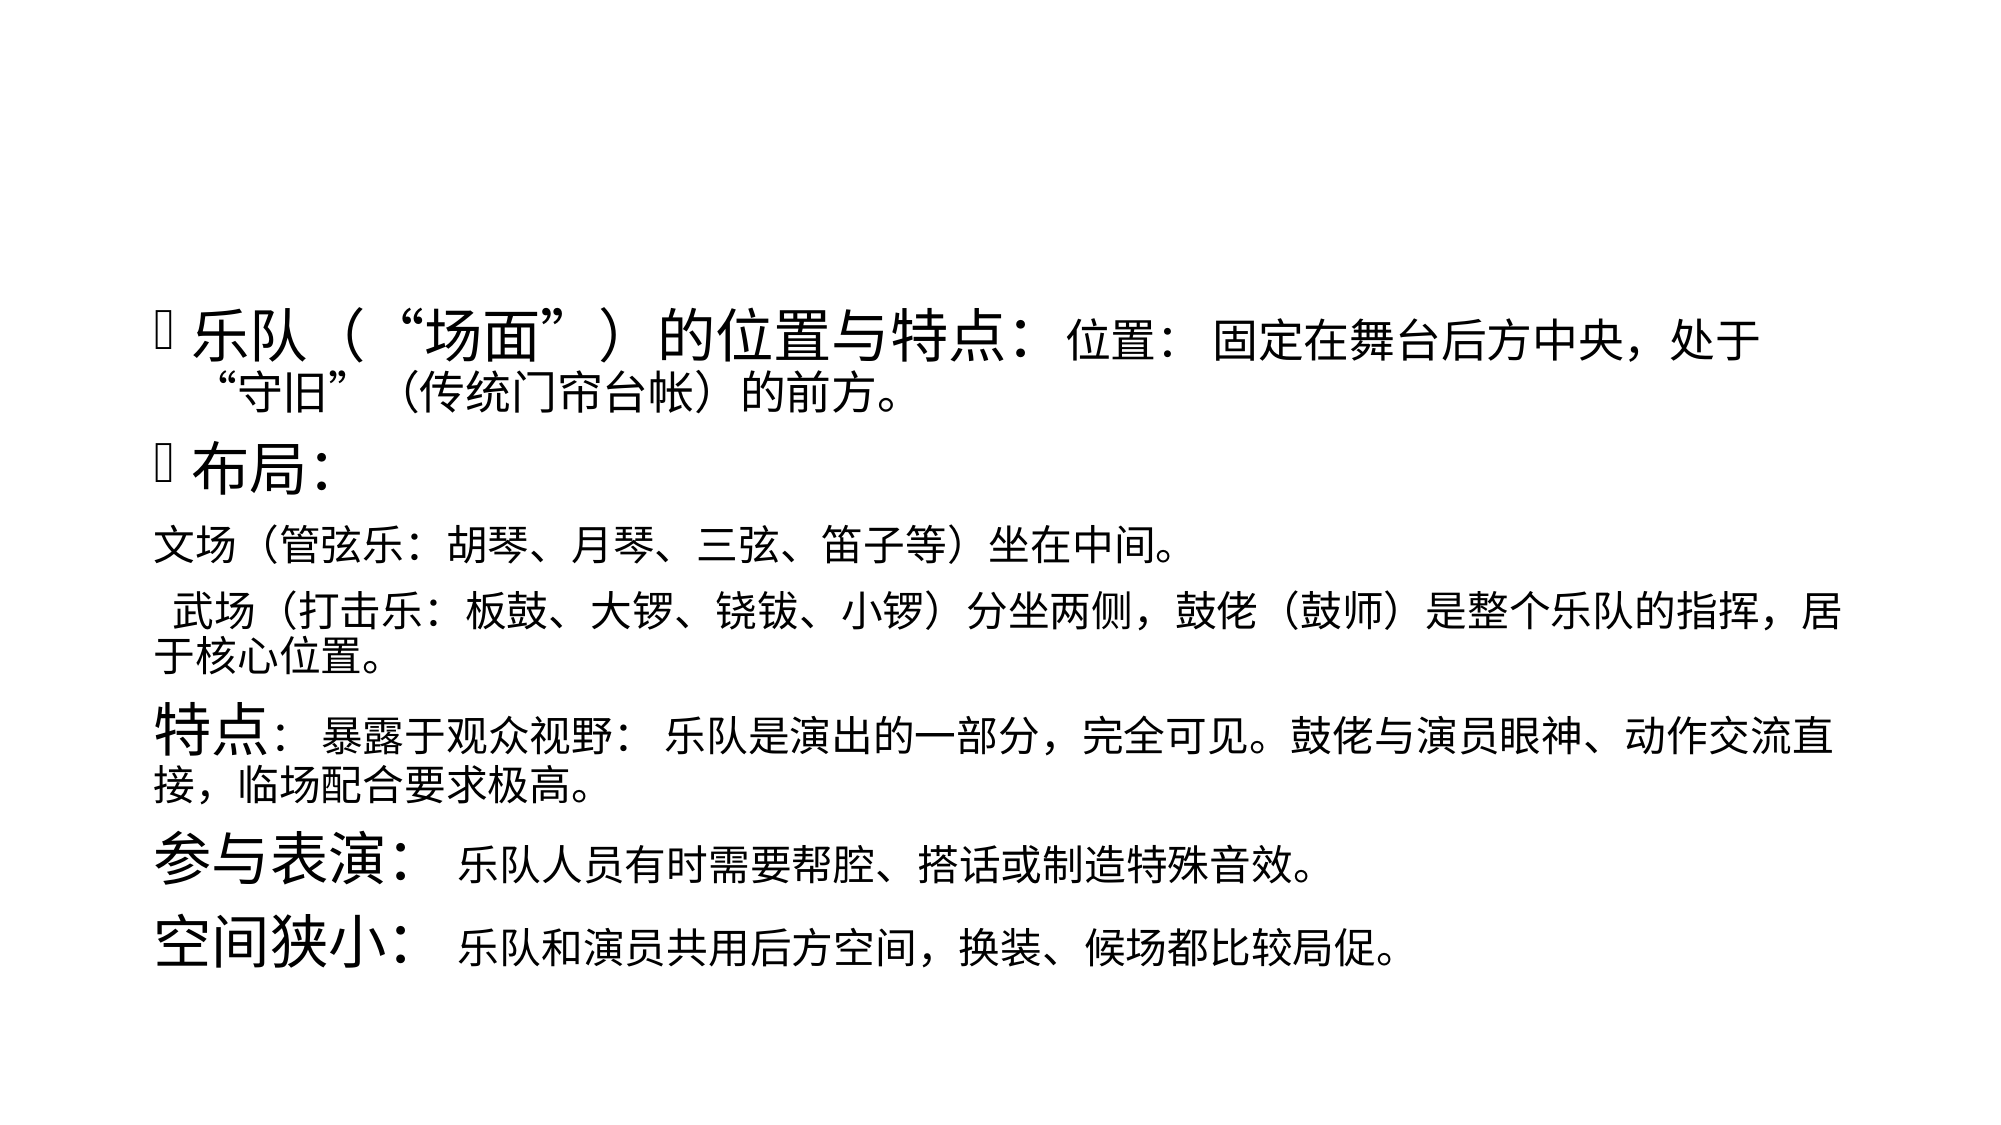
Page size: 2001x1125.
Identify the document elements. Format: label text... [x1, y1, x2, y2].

list 乐队（“场面”）的位置与特点：位置： 固定在舞台后方中央，处于“守旧”（传统门帘台帐）的前方。 布局： 文场（管弦乐：胡琴、月琴、三弦、笛子等）坐在中间。 武场（打击乐：板鼓、大锣、铙钹、小锣）分坐两侧，鼓佬（鼓师）是整个乐队的指挥，居于核心位置。 特点： 暴露于观众视野： 乐队是演出的一部分，完全可见。鼓佬与演员眼神、动作交流直接，临场配合要求极高。 参与表演： 乐队人员有时需要帮腔、搭话或制造特殊音效。 空间狭小： 乐队和演员共用后方空间，换装、候场都比较局促。 [138, 299, 1864, 1014]
